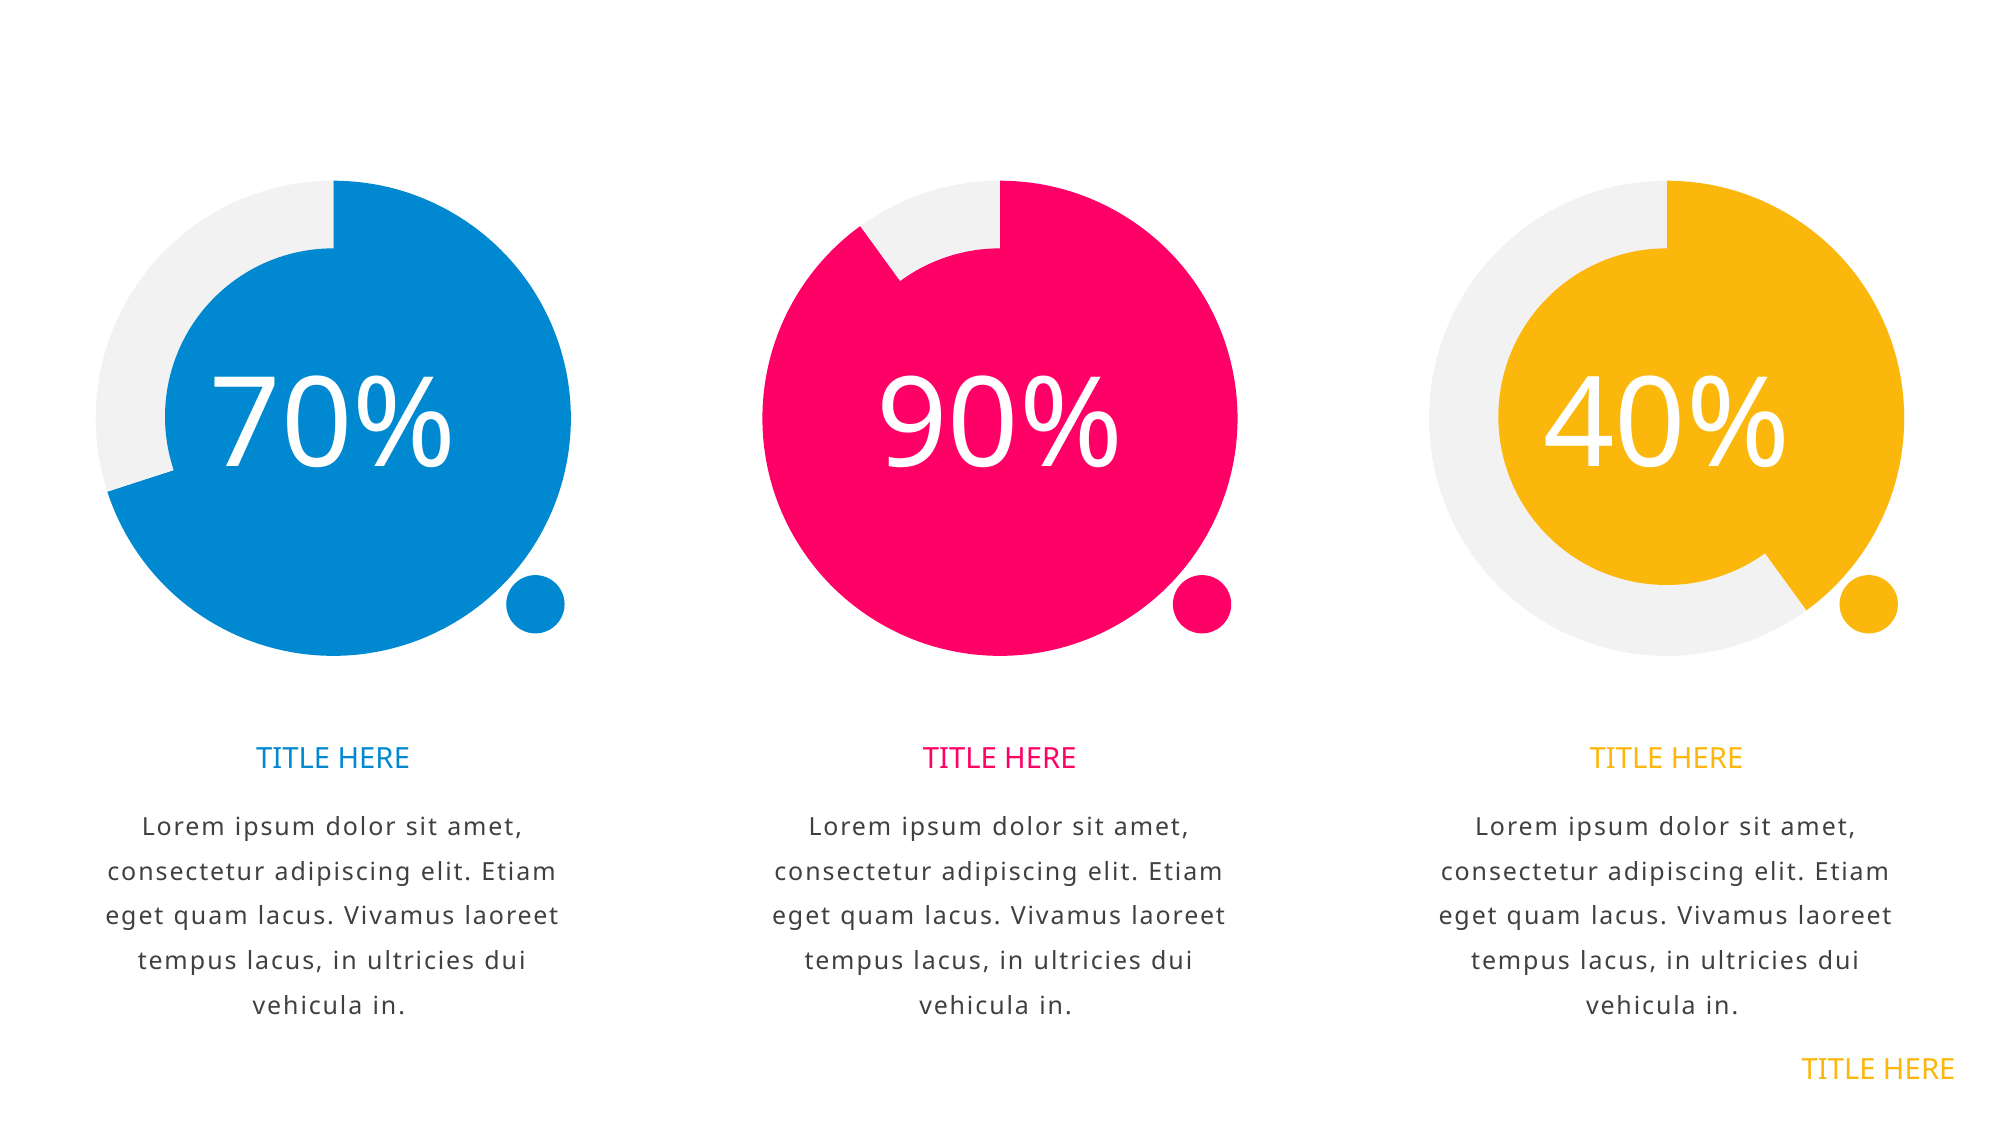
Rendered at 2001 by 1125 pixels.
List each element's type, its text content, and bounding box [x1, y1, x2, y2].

text_box TITLE HERE [1690, 1043, 1971, 1093]
chart [0, 170, 2000, 666]
text_box Lorem ipsum dolor sit amet, consectetur adipiscing elit. Etiam eget quam lacus. Vivamus laoreet tempus lacus, in ultricies dui vehicula in. [734, 787, 1266, 1028]
text_box TITLE HERE [859, 732, 1141, 783]
text_box TITLE HERE [1526, 732, 1807, 783]
text_box Lorem ipsum dolor sit amet, consectetur adipiscing elit. Etiam eget quam lacus. Vivamus laoreet tempus lacus, in ultricies dui vehicula in. [67, 787, 600, 1028]
text_box Lorem ipsum dolor sit amet, consectetur adipiscing elit. Etiam eget quam lacus. Vivamus laoreet tempus lacus, in ultricies dui vehicula in. [1400, 787, 1933, 1028]
text_box TITLE HERE [193, 732, 474, 783]
